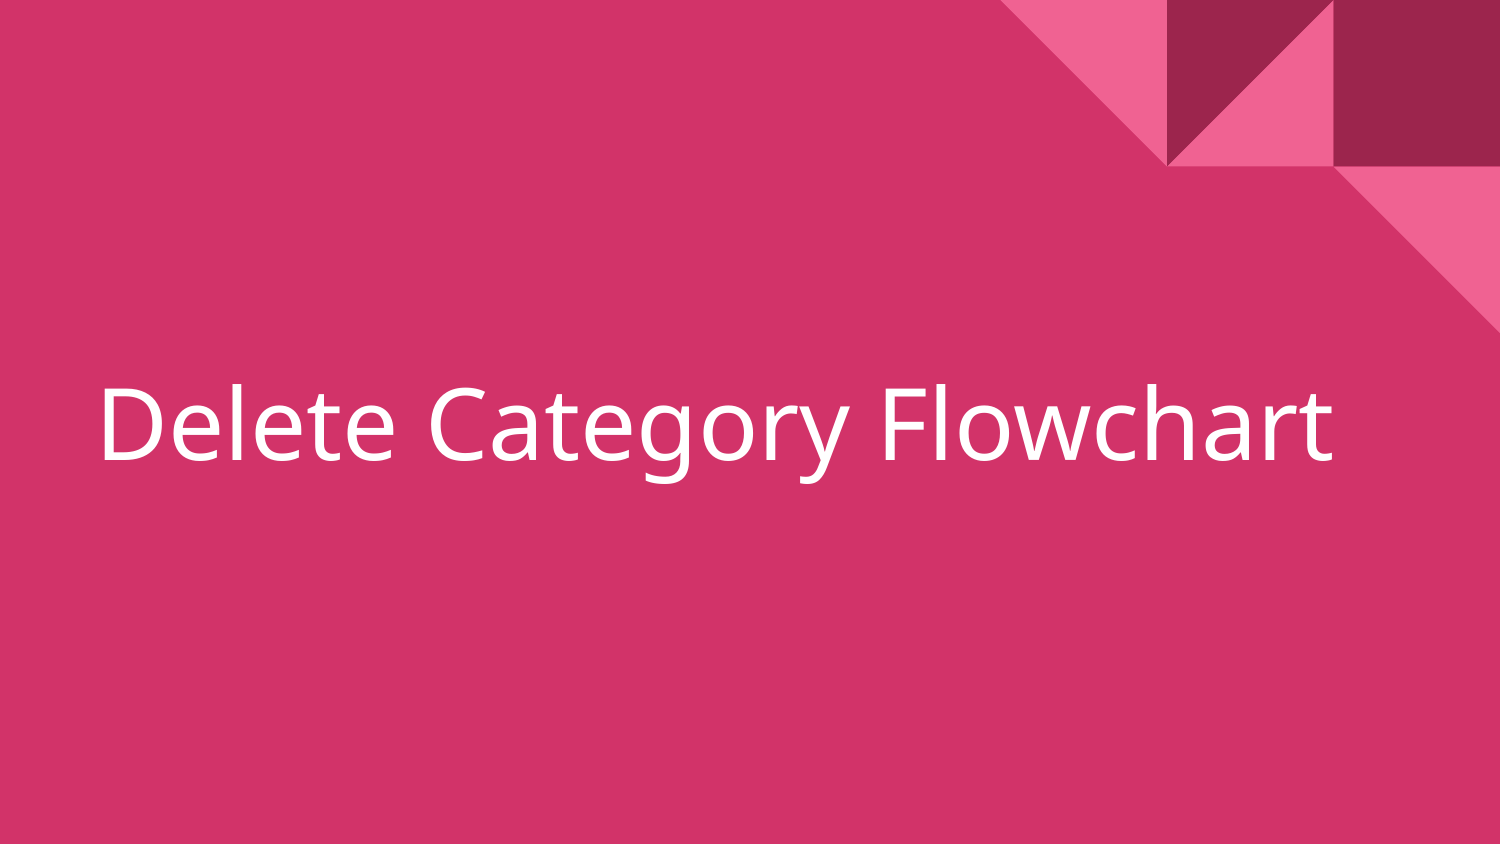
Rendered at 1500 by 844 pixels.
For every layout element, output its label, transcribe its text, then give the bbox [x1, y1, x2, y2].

title Delete Category Flowchart [80, 86, 1379, 758]
